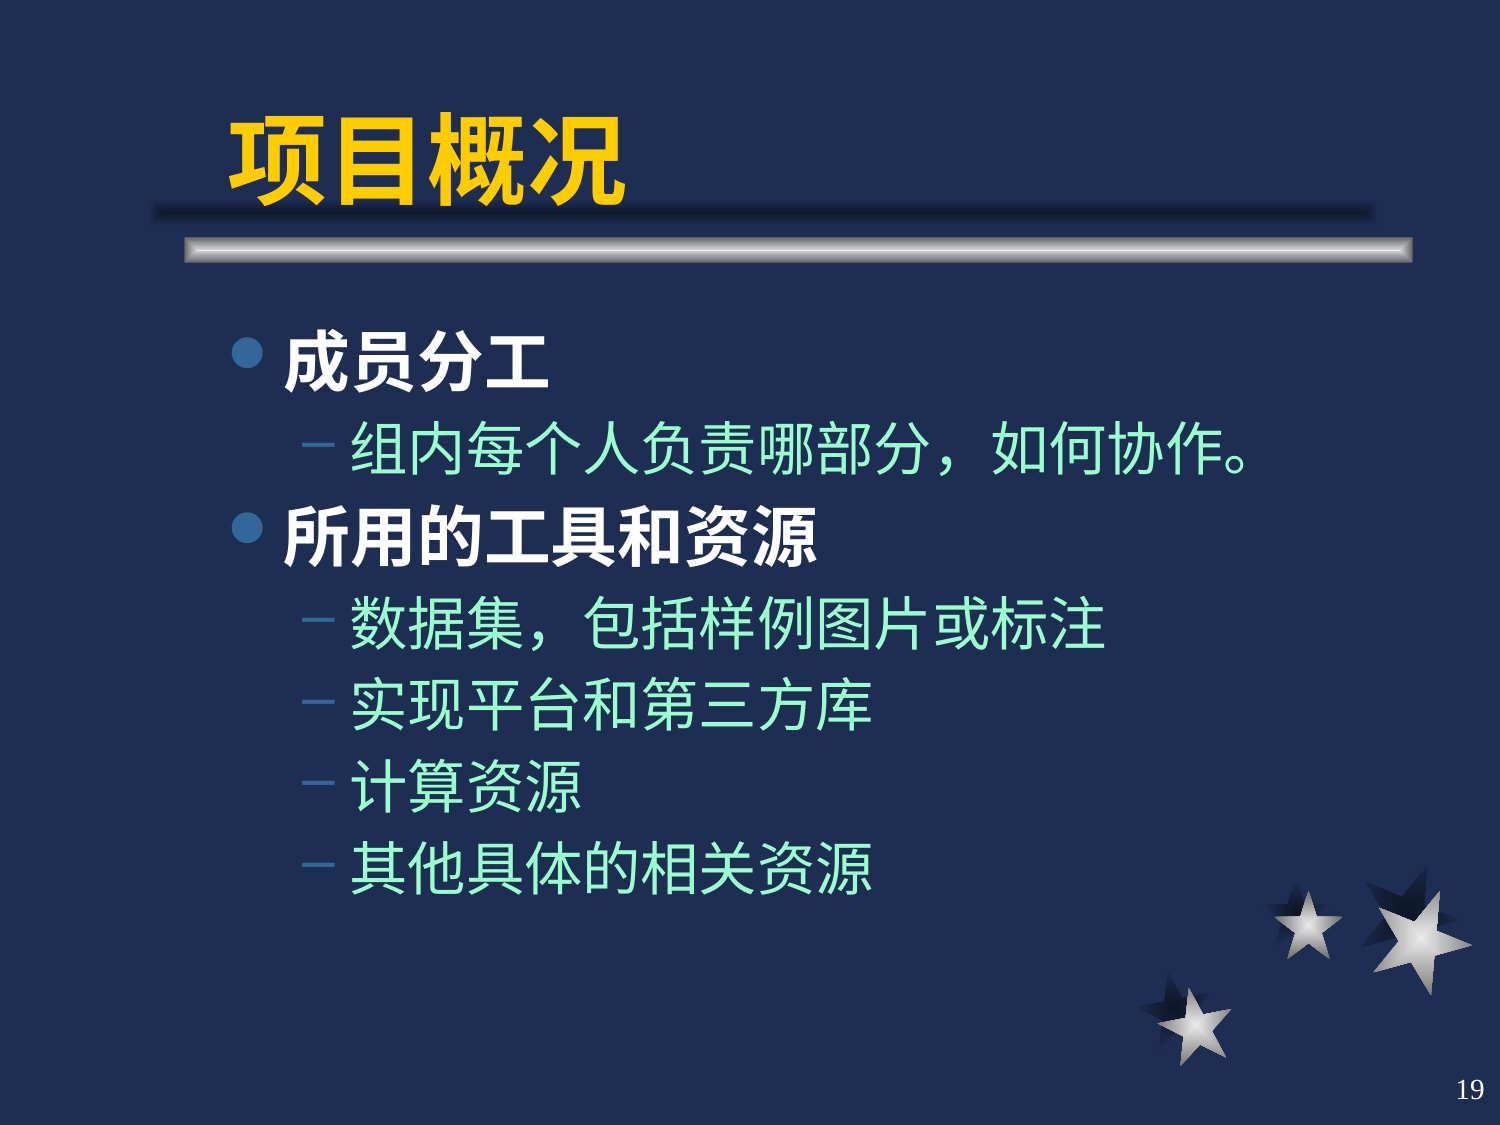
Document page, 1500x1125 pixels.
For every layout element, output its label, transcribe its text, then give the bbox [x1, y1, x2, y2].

slide_number 19 [1187, 1049, 1500, 1125]
list 成员分工 组内每个人负责哪部分，如何协作。 所用的工具和资源 数据集，包括样例图片或标注 实现平台和第三方库 计算资源 其他具体的相关资源 [212, 312, 1401, 988]
title 项目概况 [212, 37, 1388, 226]
